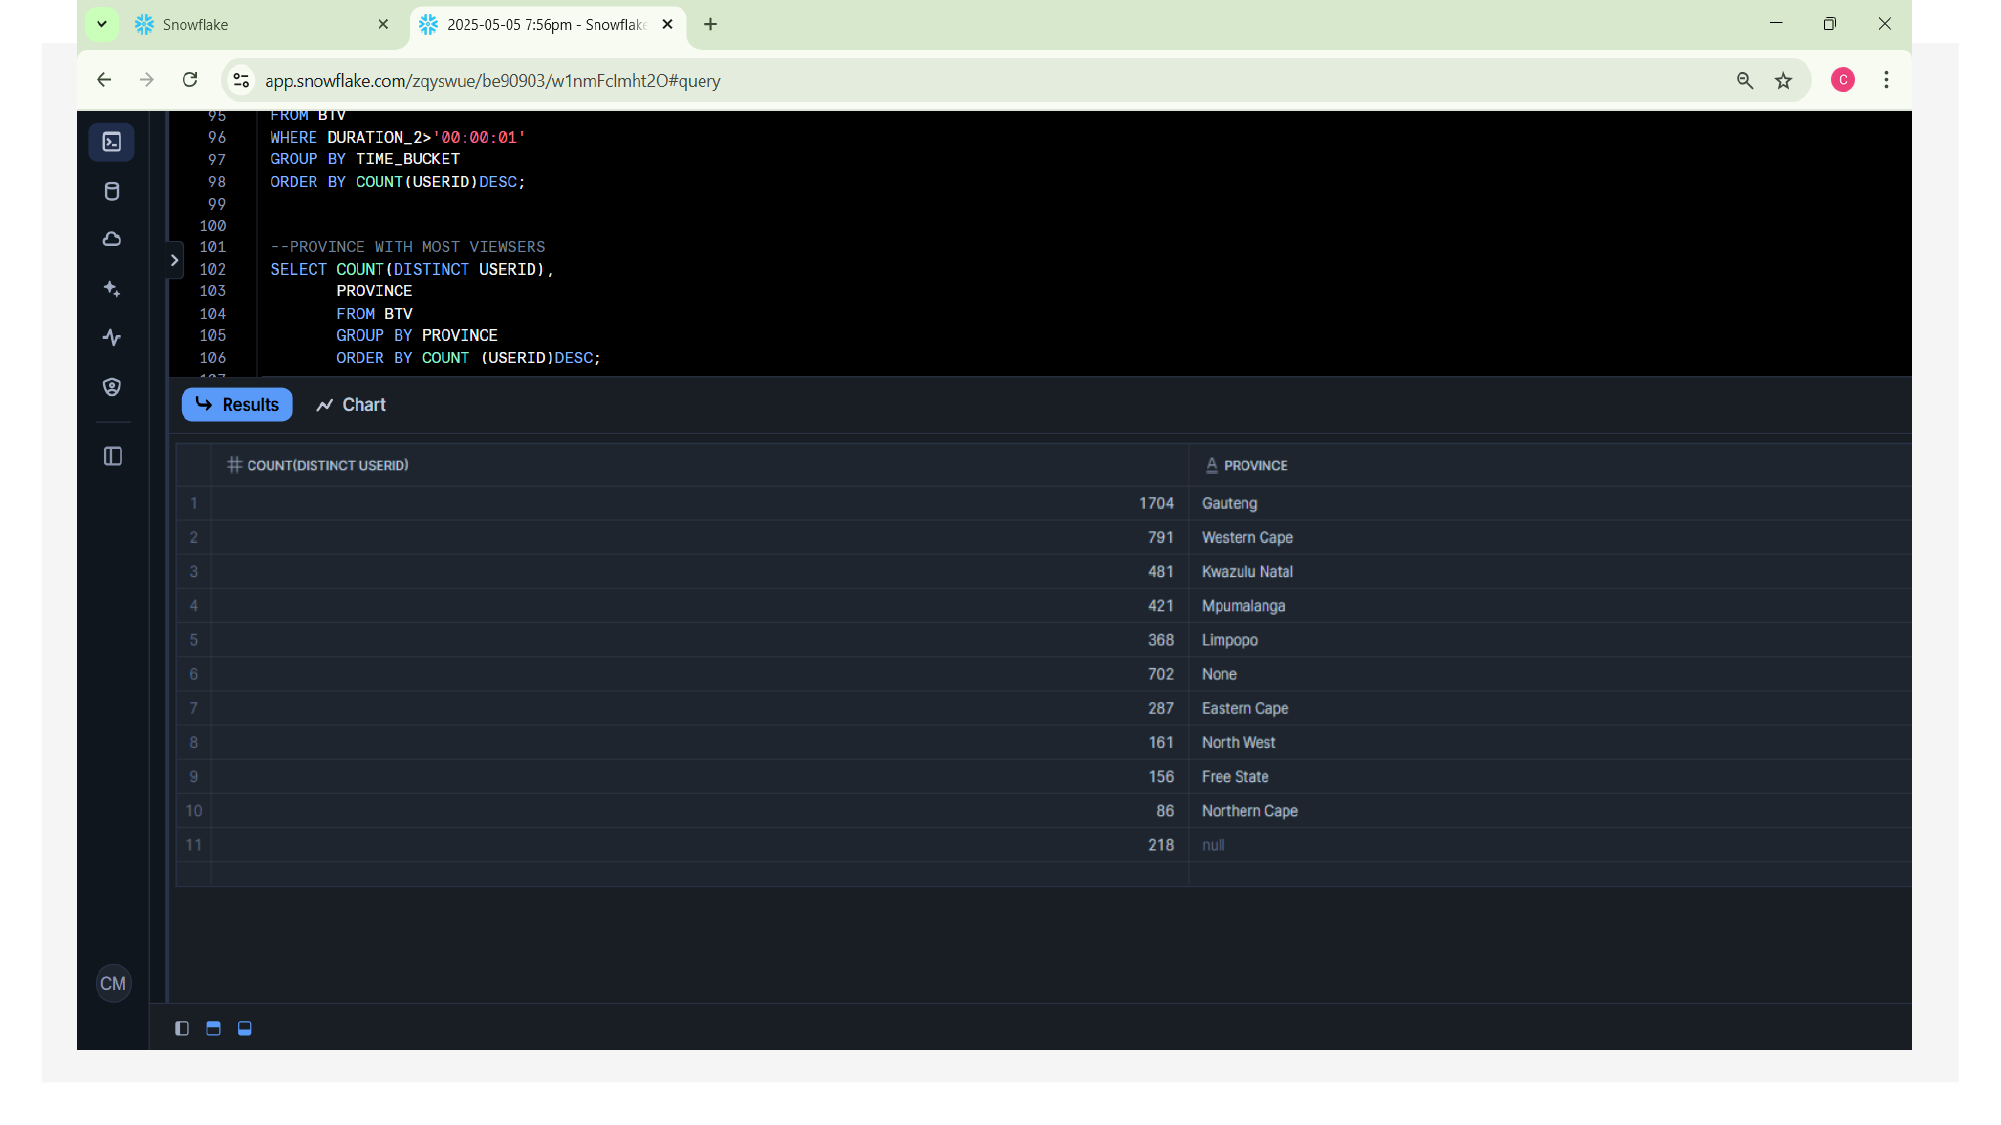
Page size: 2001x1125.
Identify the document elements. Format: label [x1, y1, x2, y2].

picture [77, 0, 1912, 1050]
